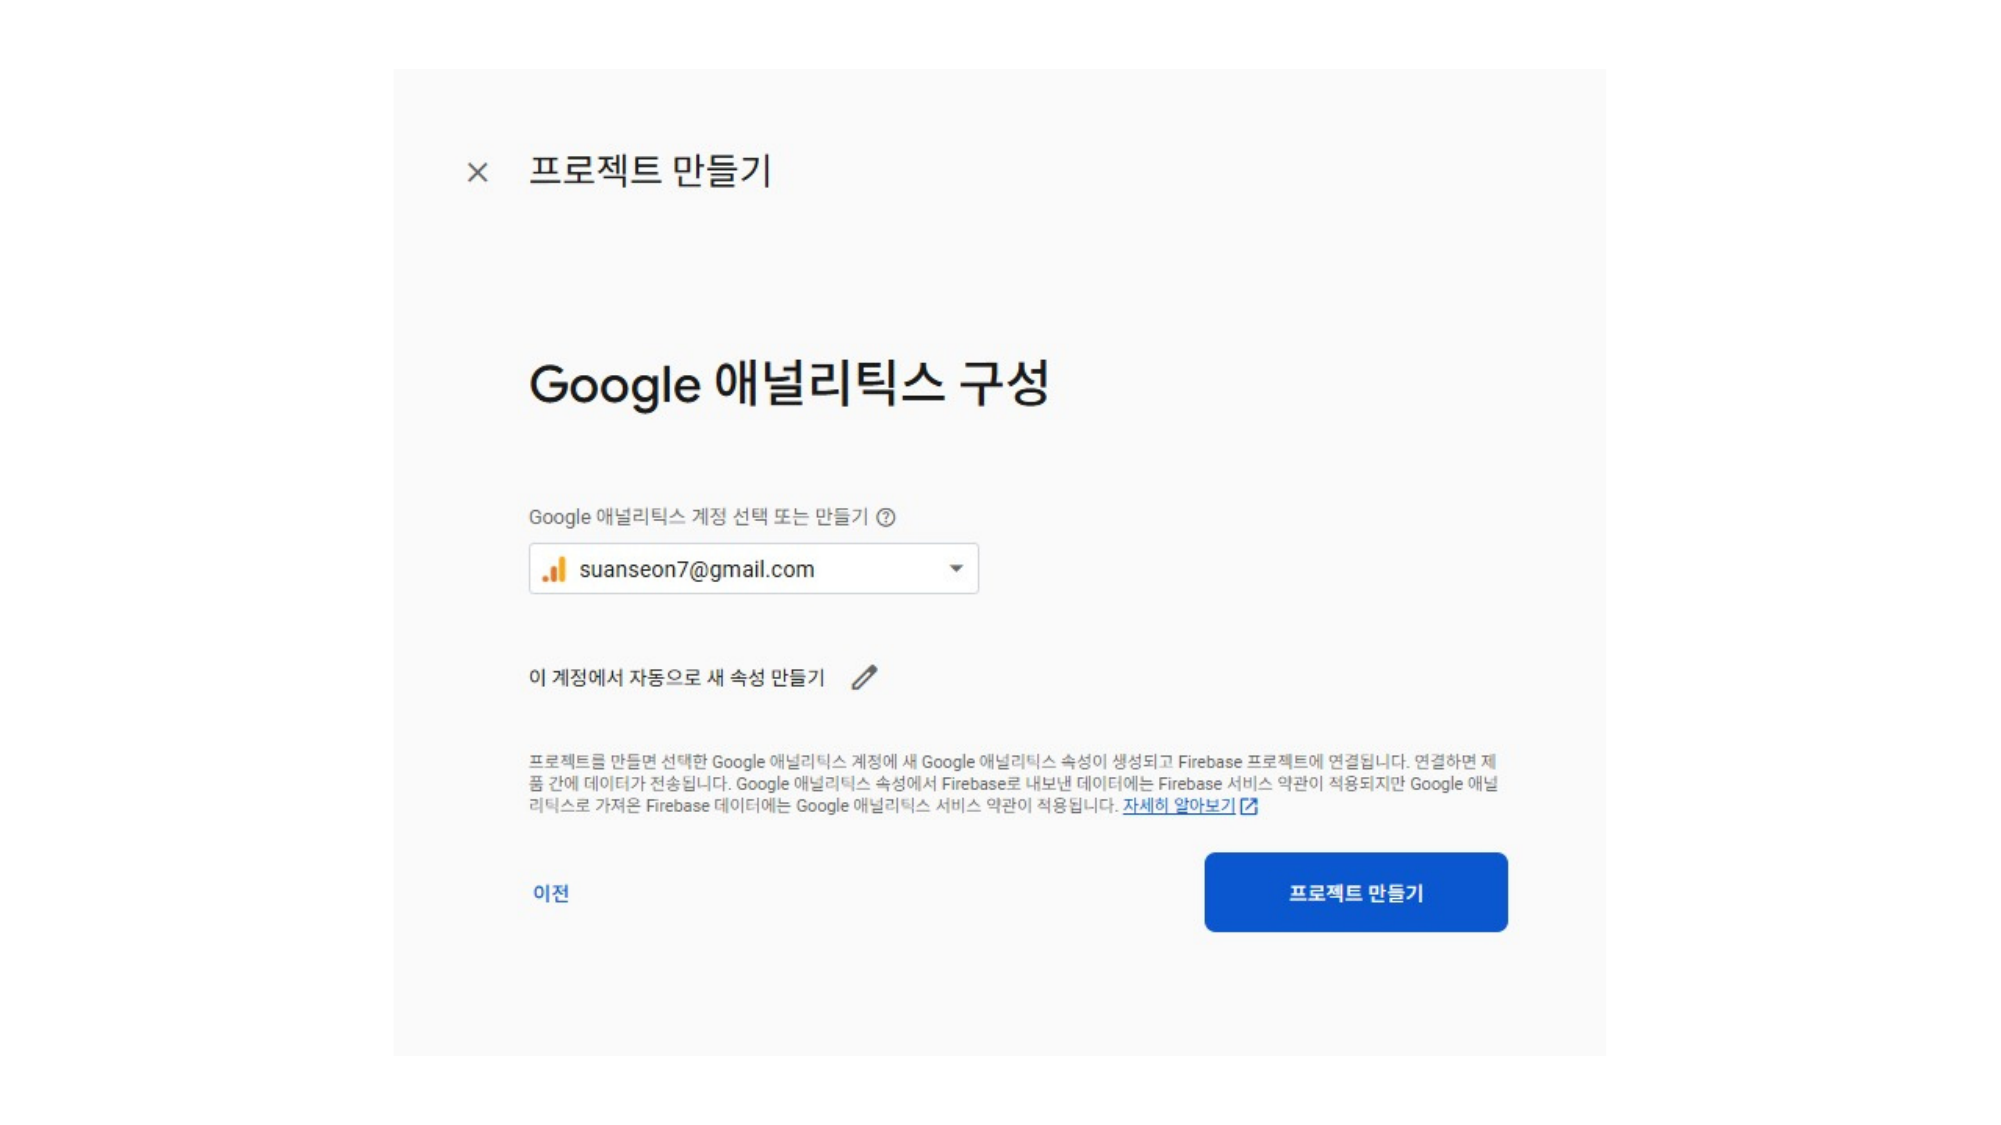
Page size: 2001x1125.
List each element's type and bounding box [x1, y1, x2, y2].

text_box [393, 69, 1607, 1056]
